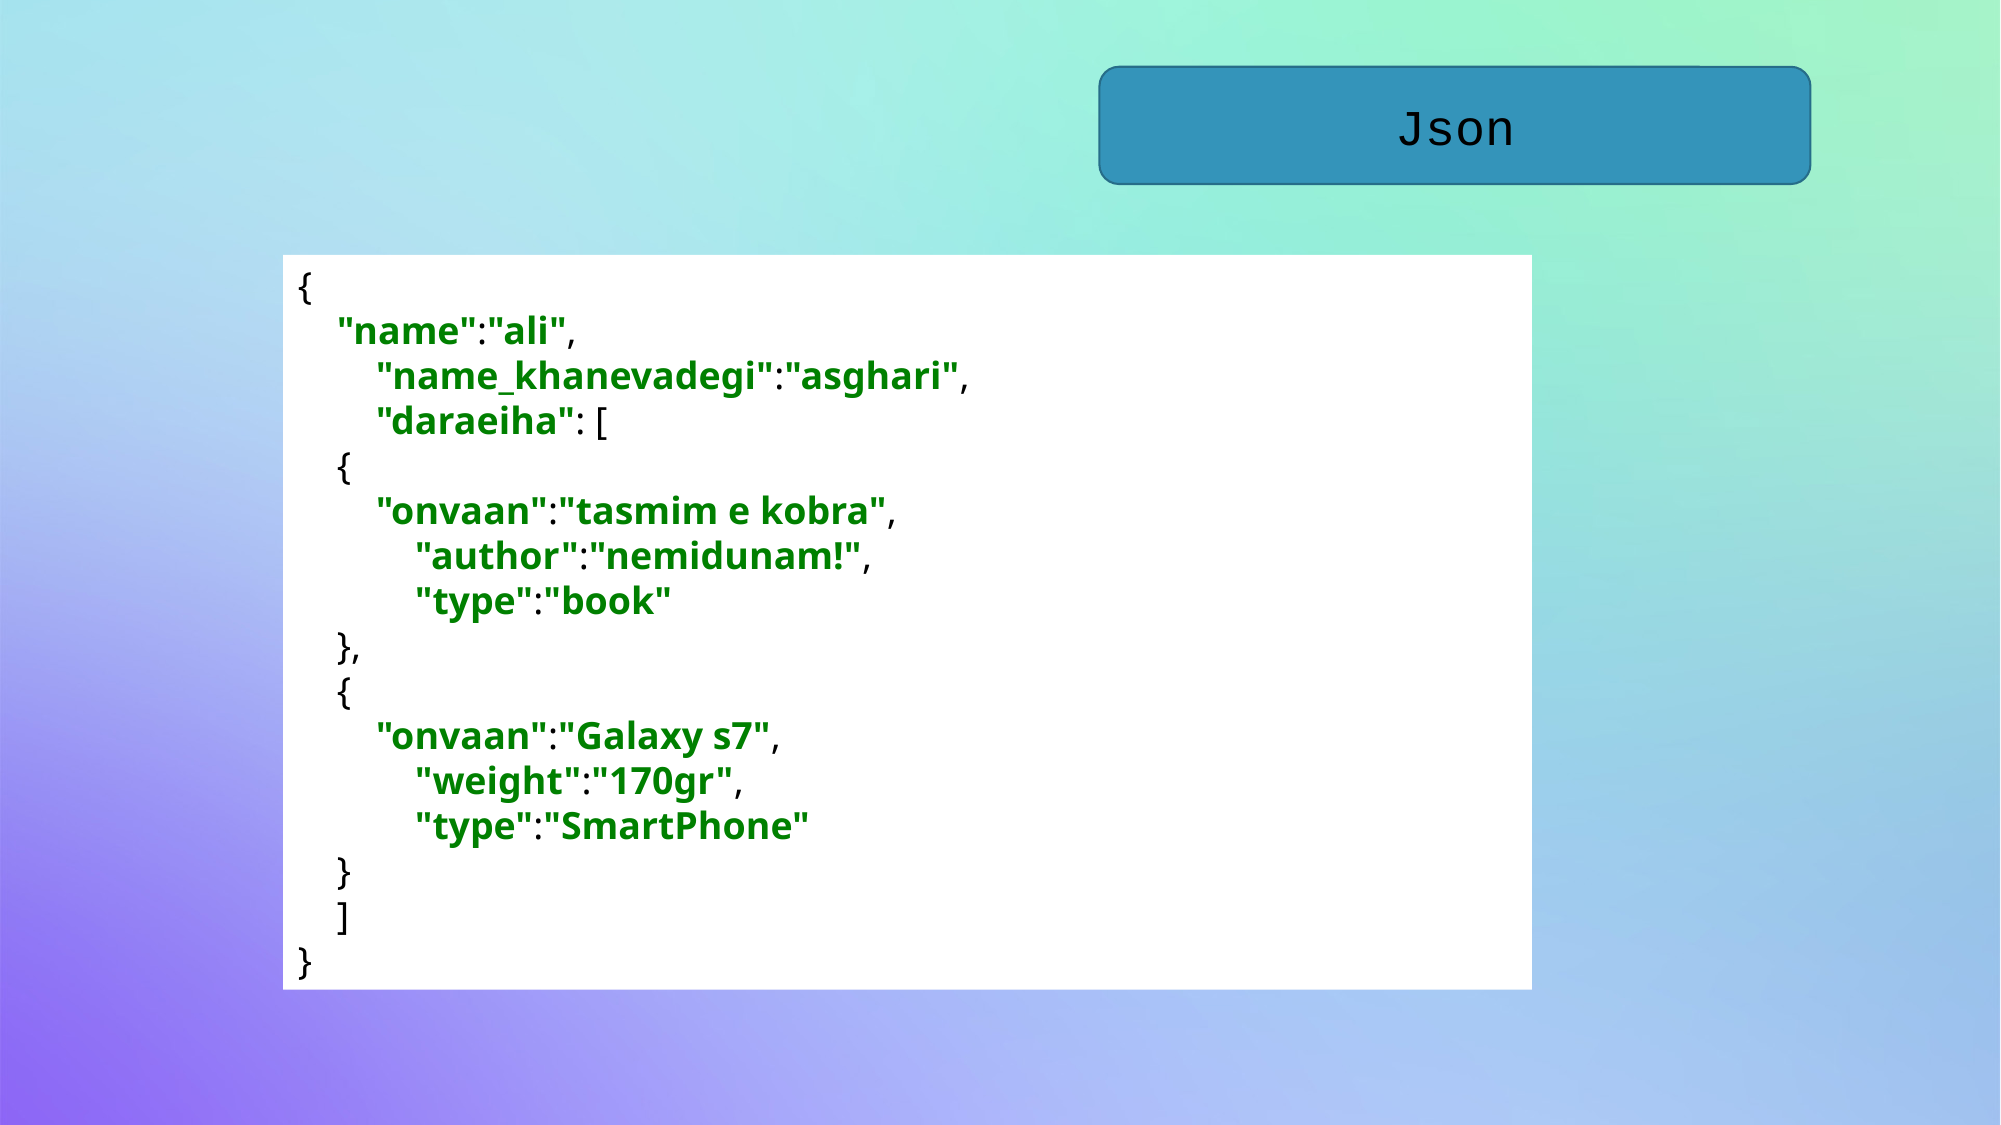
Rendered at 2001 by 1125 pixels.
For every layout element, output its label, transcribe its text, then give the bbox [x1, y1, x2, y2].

text_box { "name":"ali", "name_khanevadegi":"asghari", "daraeiha": [ { "onvaan":"tasmim e kobra", "author":"nemidunam!", "type":"book" }, { "onvaan":"Galaxy s7", "weight":"170gr", "type":"SmartPhone" } ] } [283, 254, 1532, 990]
picture [0, 0, 2001, 1125]
text_box Json [1098, 65, 1812, 186]
